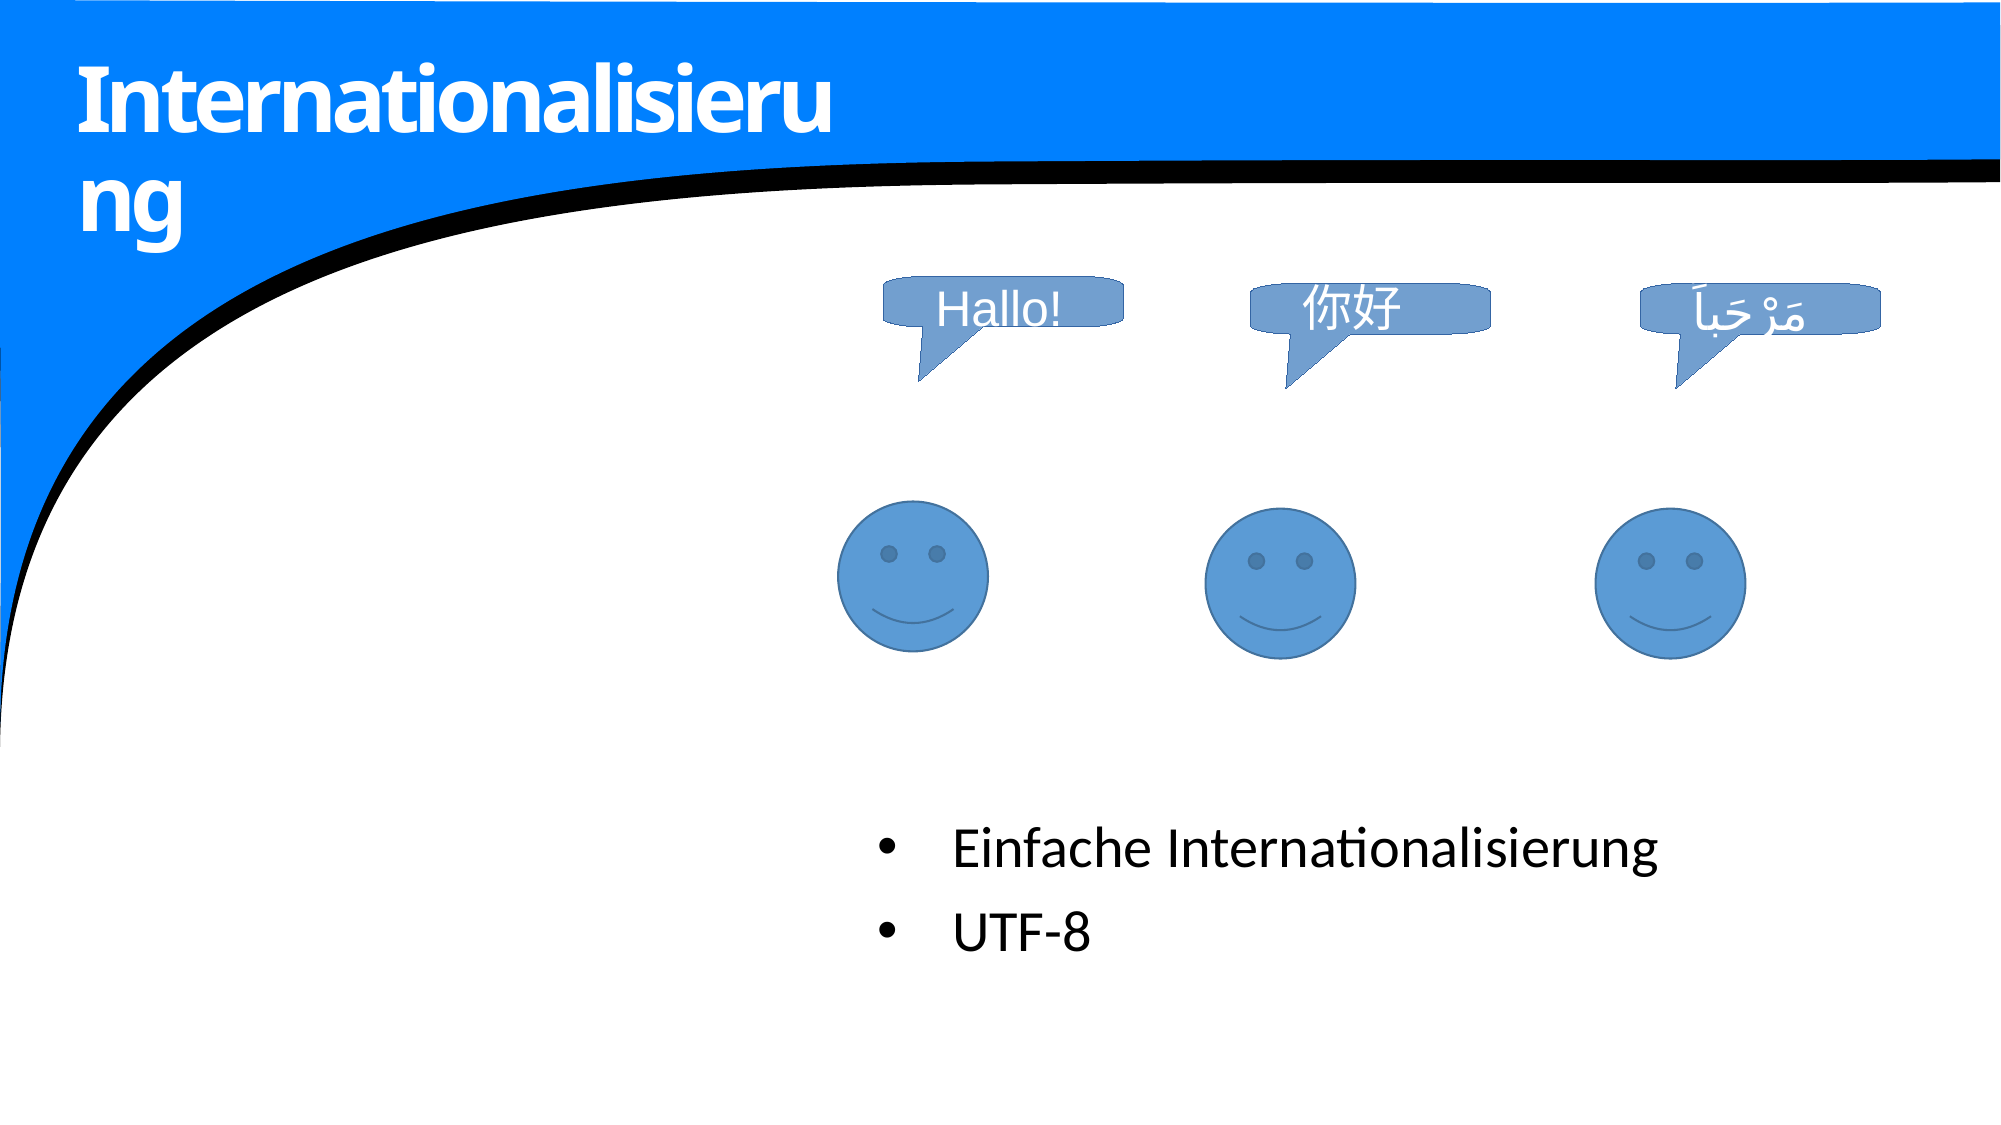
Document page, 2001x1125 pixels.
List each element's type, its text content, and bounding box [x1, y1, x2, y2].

text_box [1285, 347, 1335, 389]
text_box [1204, 507, 1357, 660]
text_box [1843, 283, 1881, 334]
text_box [918, 340, 968, 382]
text_box [1250, 283, 1288, 334]
text_box [883, 276, 920, 327]
text_box Hallo! [920, 269, 1086, 340]
text_box [52, 22, 951, 240]
title Internationalisierung [61, 43, 899, 262]
text_box [1640, 283, 1678, 334]
text_box [1086, 276, 1124, 327]
text_box 你好 [1288, 269, 1453, 347]
text_box [1675, 343, 1730, 389]
text_box [1594, 507, 1747, 660]
text_box مَرْحَباً [1678, 273, 1843, 343]
text_box Einfache Internationalisierung UTF-8 [862, 809, 1684, 998]
text_box [837, 500, 990, 653]
text_box [1453, 283, 1491, 334]
